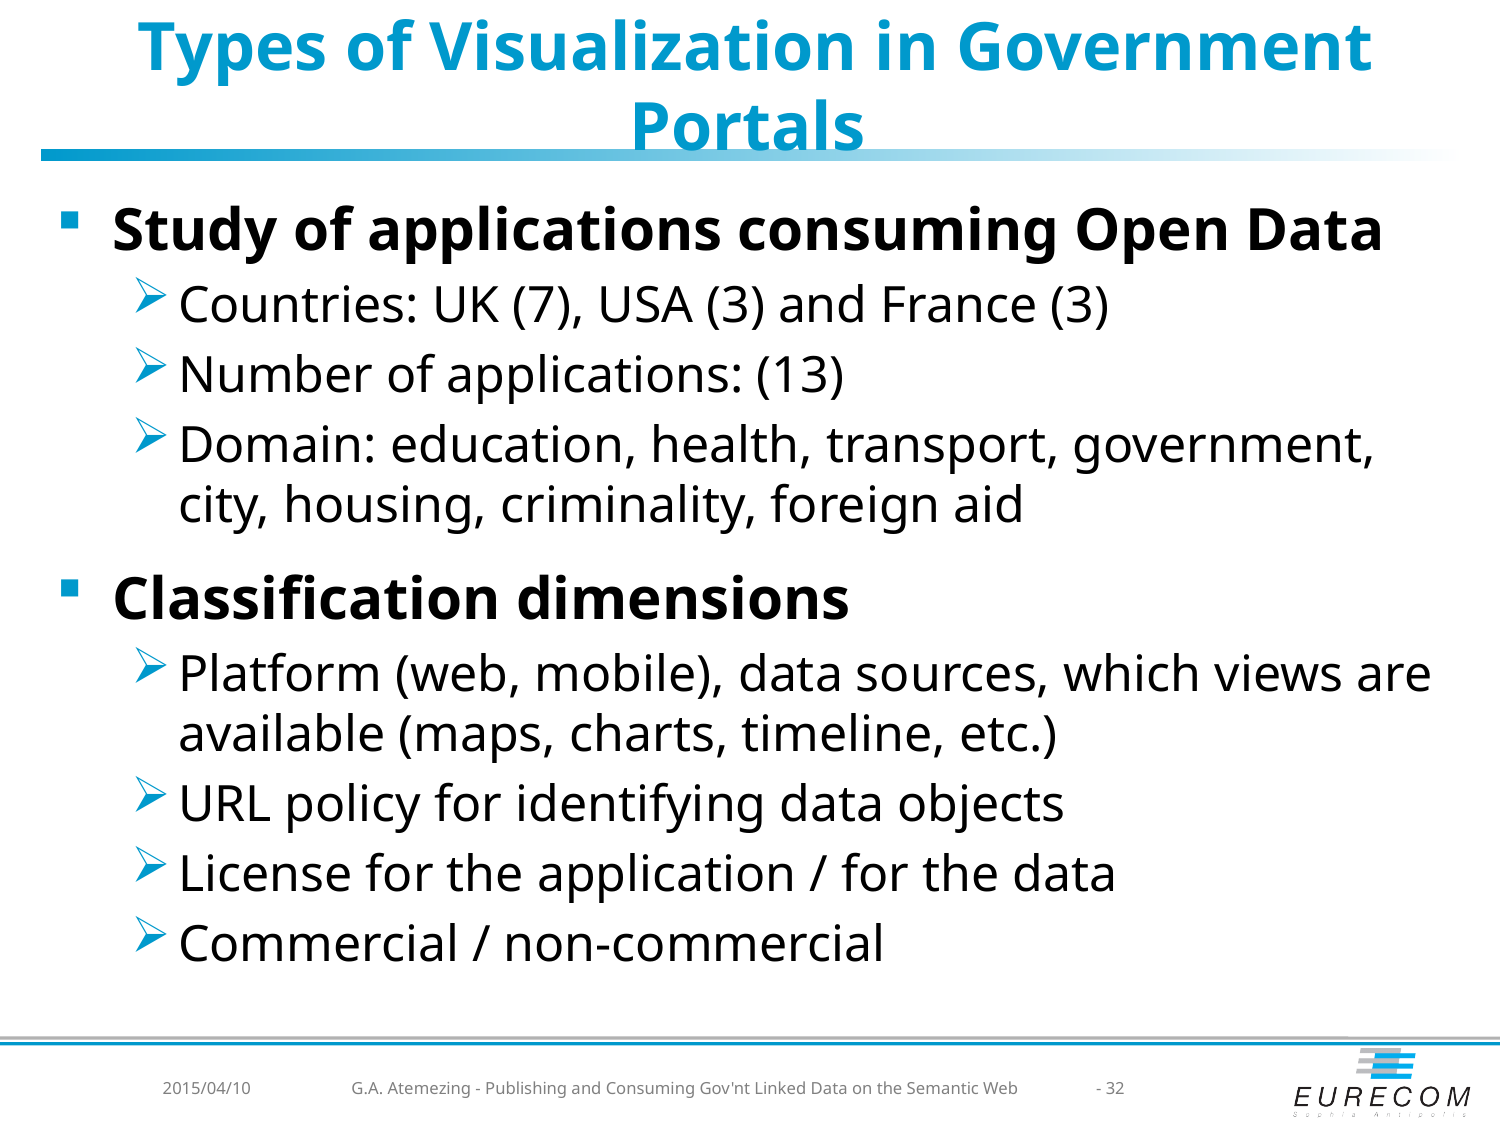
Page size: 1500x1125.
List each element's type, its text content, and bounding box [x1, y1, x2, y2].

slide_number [147, 1070, 325, 1103]
footer G.A. Atemezing - Publishing and Consuming Gov'nt Linked Data on the Semantic Web [336, 1070, 1069, 1107]
picture [1293, 1048, 1477, 1118]
slide_number - 32 [1080, 1070, 1200, 1103]
title Types of Visualization in Government Portals [52, 30, 1460, 138]
list Study of applications consuming Open Data Countries: UK (7), USA (3) and France (3) Number of applications: (13) Domain: education, health, transport, government, city, housing, criminality, foreign aid Classification dimensions Platform (web, mobile), data sources, which views are available (maps, charts, timeline, etc.) URL policy for identifying data objects License for the application / for the data Commercial / non-commercial [40, 184, 1460, 1024]
